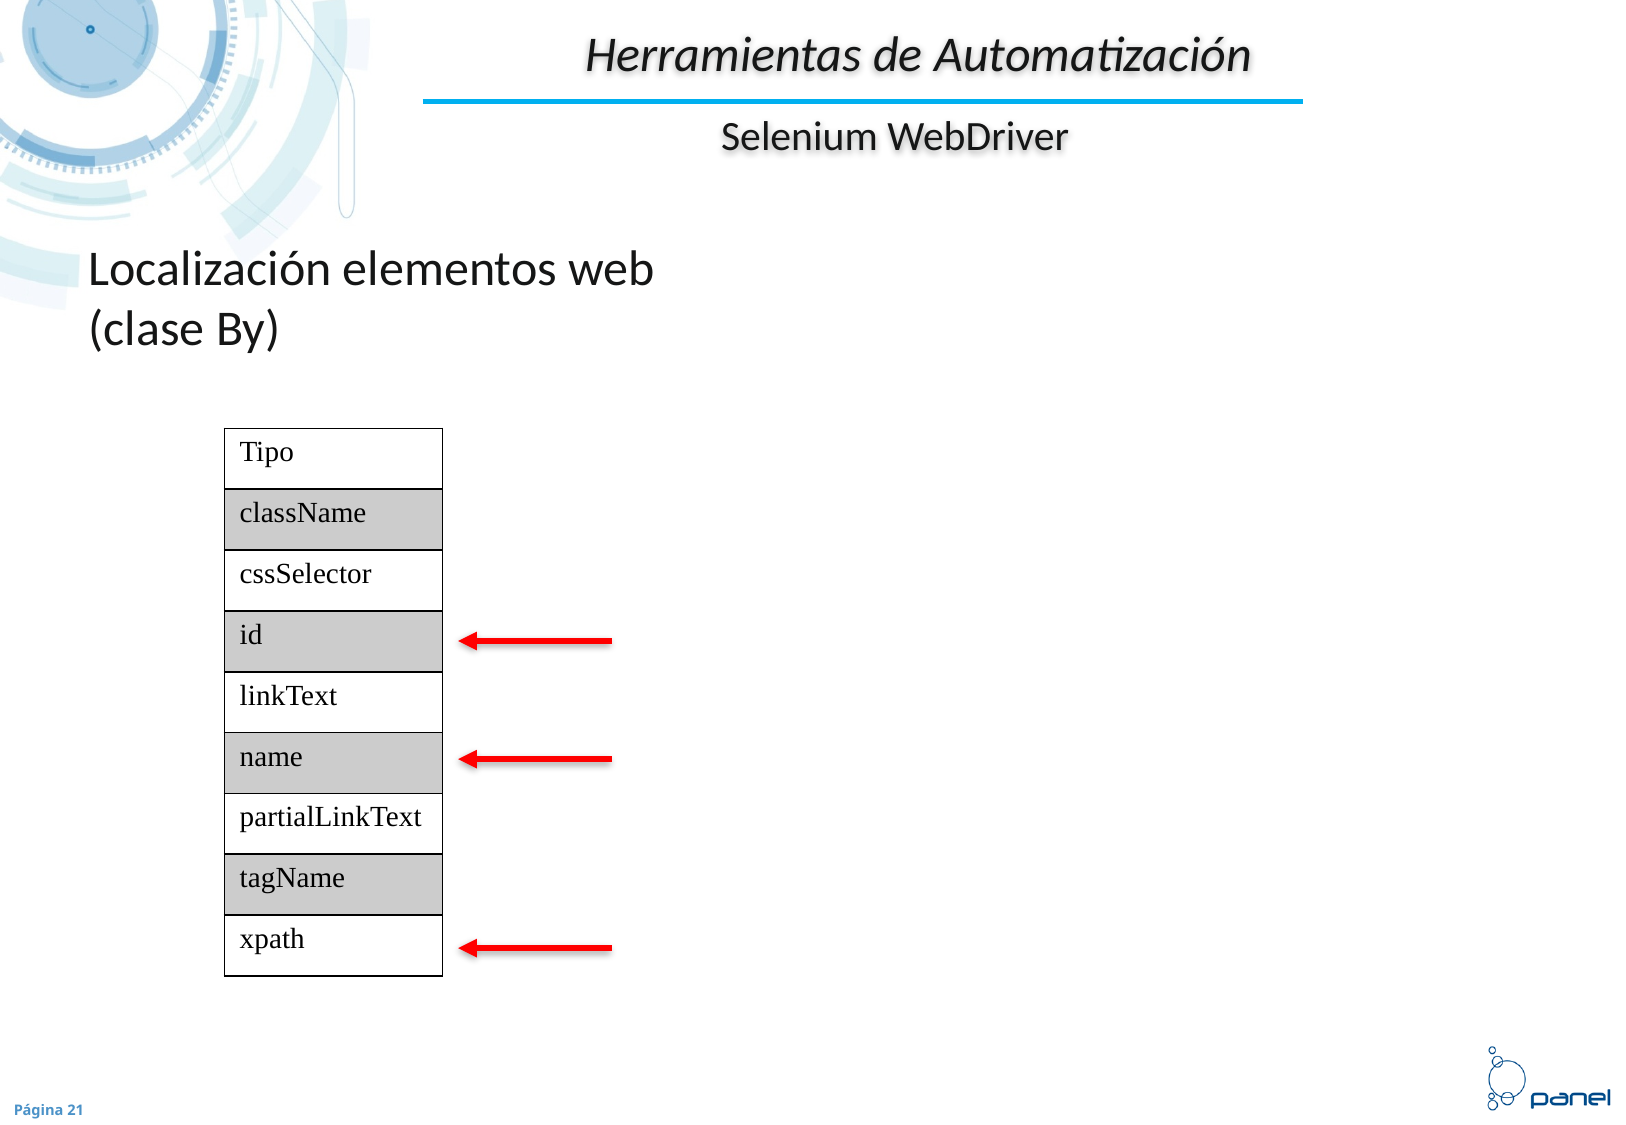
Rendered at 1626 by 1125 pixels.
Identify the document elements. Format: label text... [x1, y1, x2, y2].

text_box Localización elementos web (clase By) [73, 228, 789, 363]
picture [1476, 1039, 1618, 1118]
text_box Herramientas de Automatización [245, 13, 1593, 89]
table_cell linkText [225, 673, 442, 732]
table_cell partialLinkText [225, 794, 442, 853]
table_cell xpath [225, 916, 442, 975]
table_cell className [225, 490, 442, 549]
table_cell id [225, 612, 442, 671]
table_cell name [225, 733, 442, 793]
table_cell cssSelector [225, 551, 442, 610]
text_box Selenium WebDriver [682, 111, 1108, 167]
table_cell tagName [225, 855, 442, 914]
picture [0, 0, 1108, 344]
slide_number Página 21 [0, 1093, 338, 1125]
table_header Tipo [225, 429, 442, 488]
